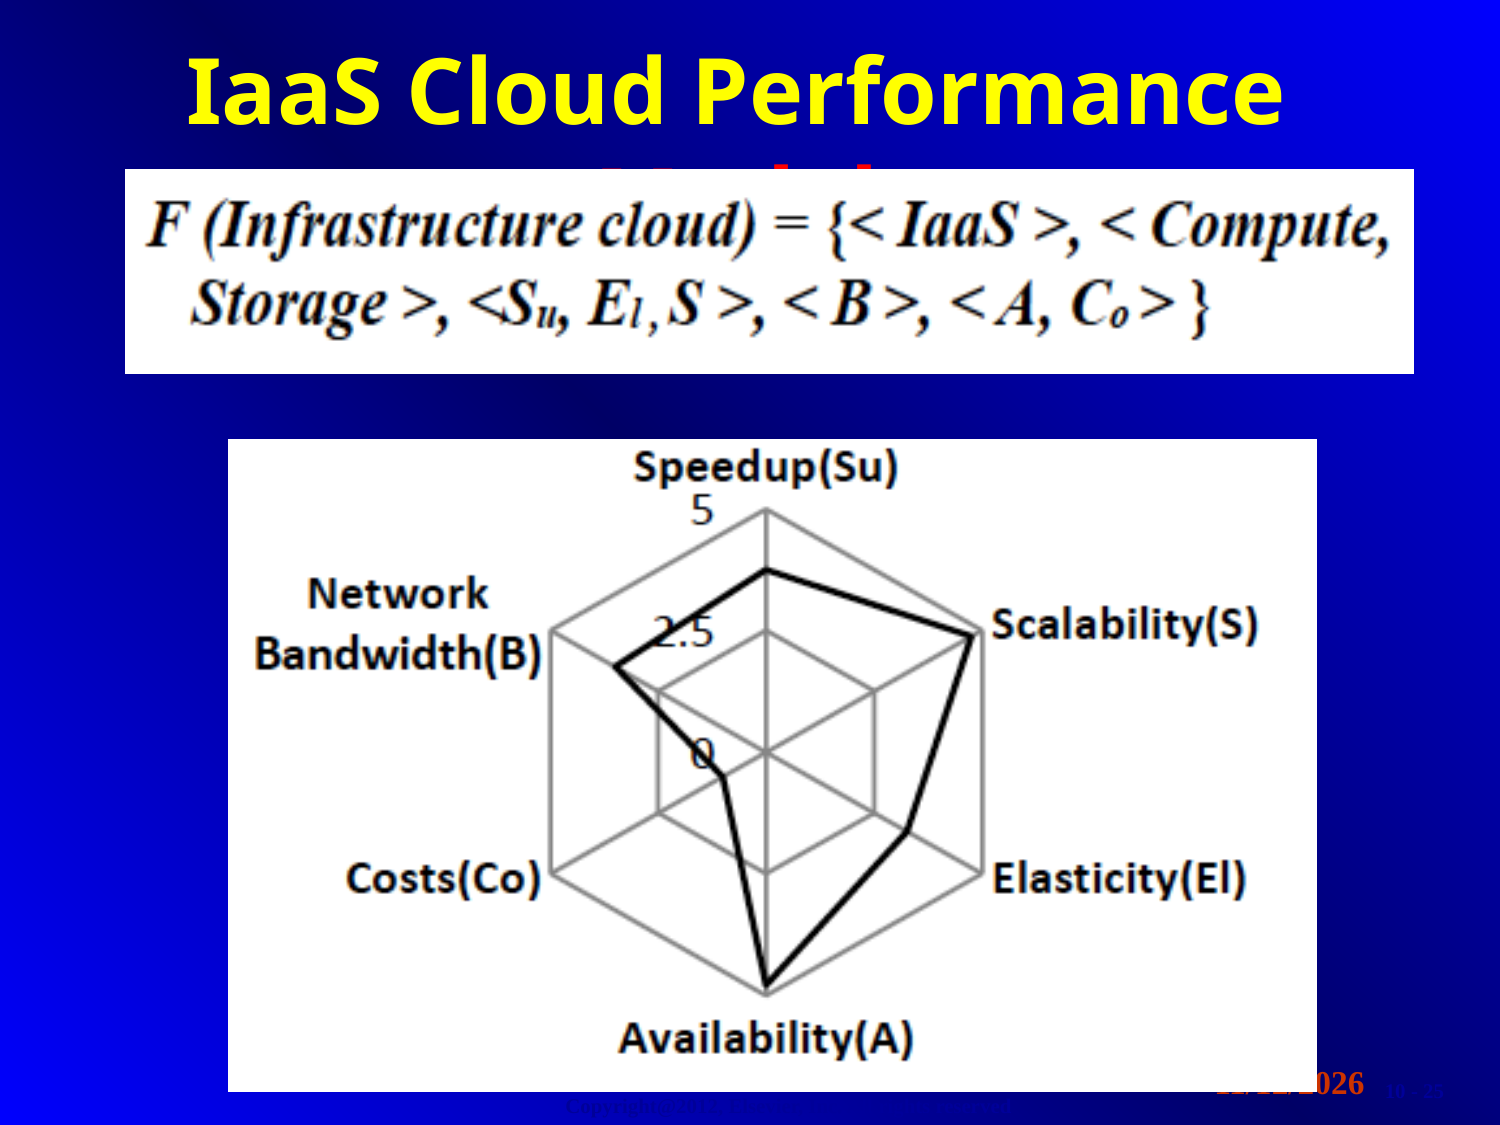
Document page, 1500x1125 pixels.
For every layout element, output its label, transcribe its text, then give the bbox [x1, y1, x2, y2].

title IaaS Cloud Performance Model [125, 25, 1348, 149]
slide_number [1114, 1053, 1465, 1114]
picture [124, 168, 1414, 374]
picture [227, 439, 1318, 1092]
